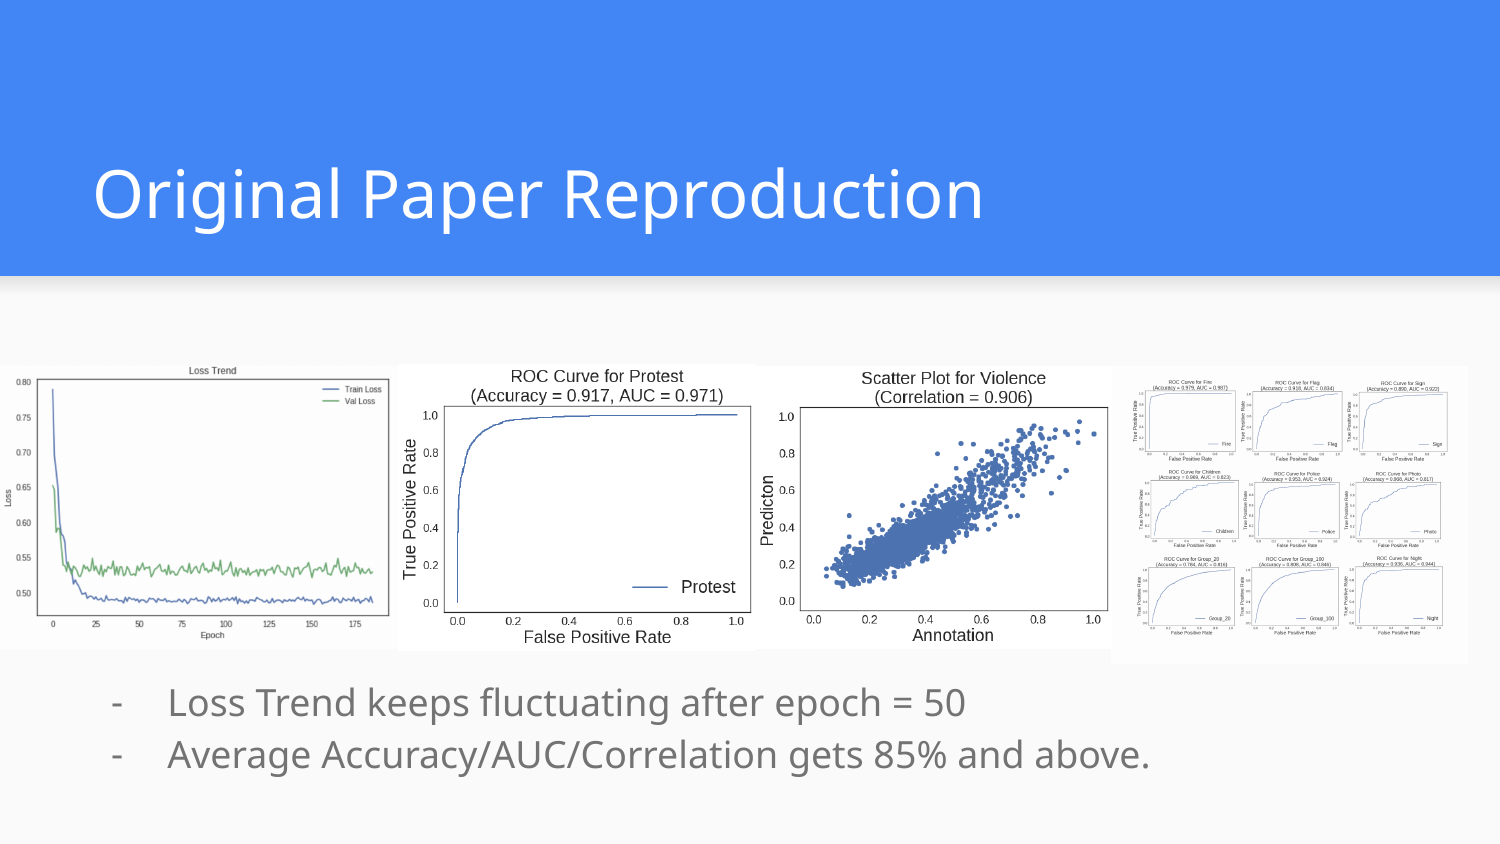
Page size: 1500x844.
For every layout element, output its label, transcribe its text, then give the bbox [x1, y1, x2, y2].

title Original Paper Reproduction [77, 121, 1427, 248]
picture [0, 363, 1469, 665]
list Loss Trend keeps fluctuating after epoch = 50 Average Accuracy/AUC/Correlation gets 85% and above. [77, 657, 1436, 760]
